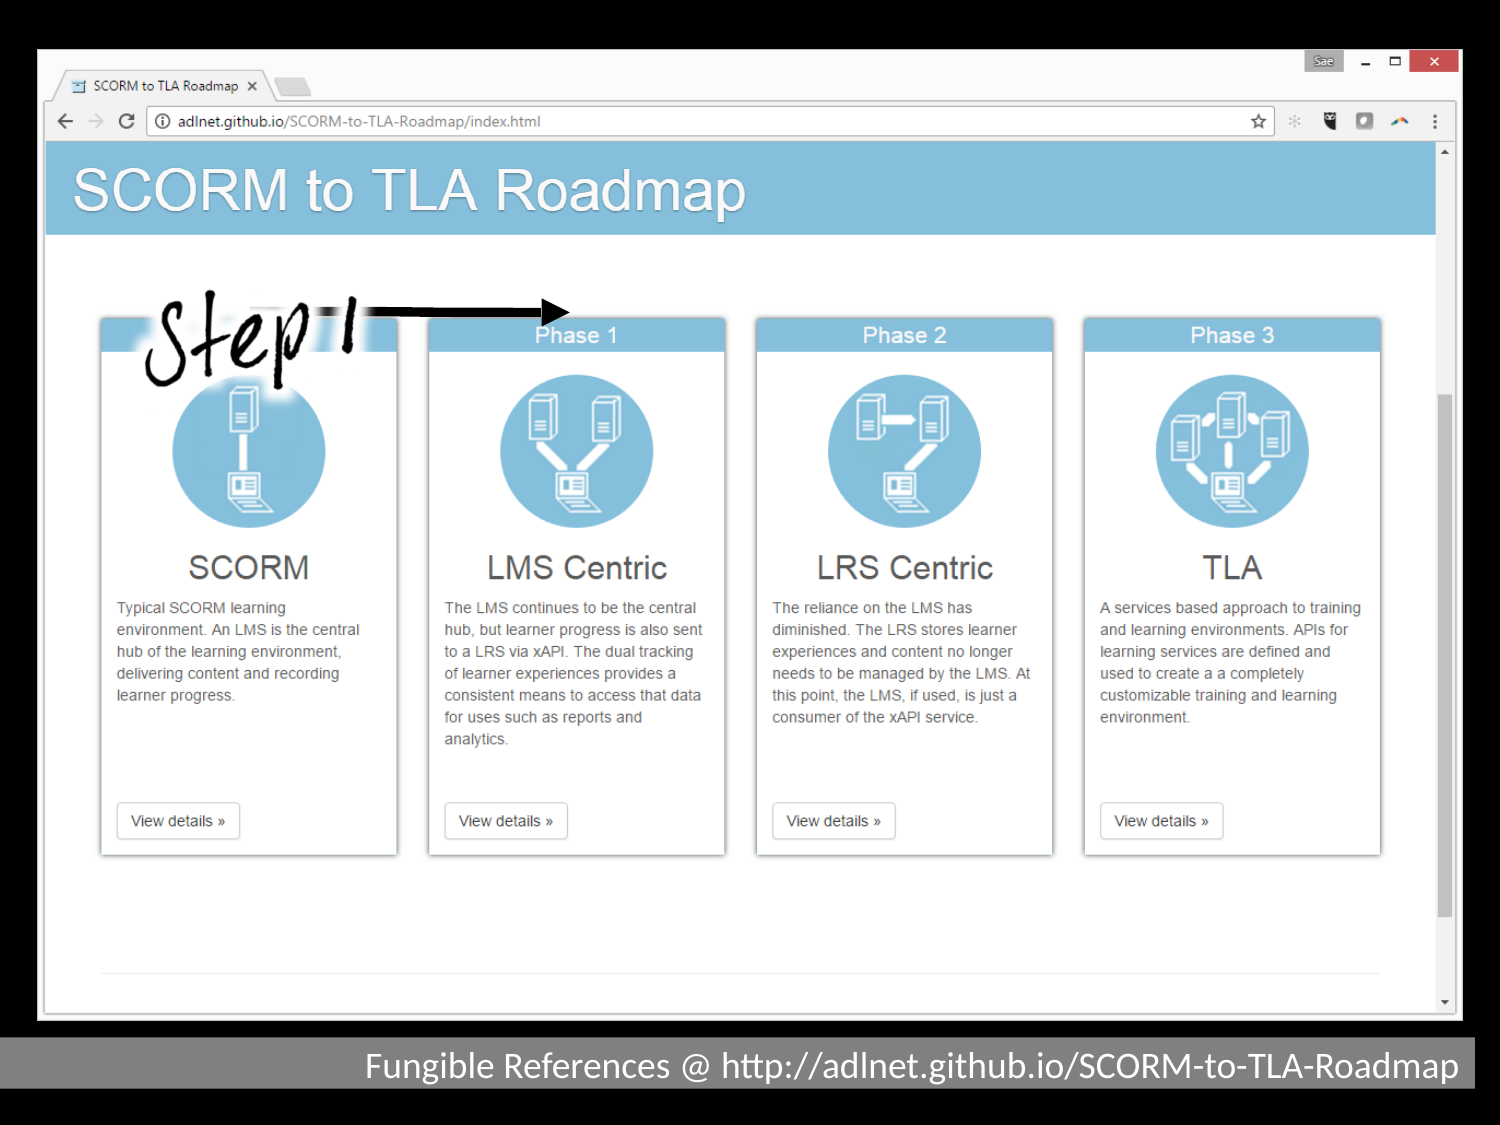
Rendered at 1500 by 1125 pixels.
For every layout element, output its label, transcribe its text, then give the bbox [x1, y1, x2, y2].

picture [68, 243, 442, 506]
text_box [37, 49, 1463, 1021]
text_box Fungible References @ http://adlnet.github.io/SCORM-to-TLA-Roadmap [0, 1037, 1475, 1089]
